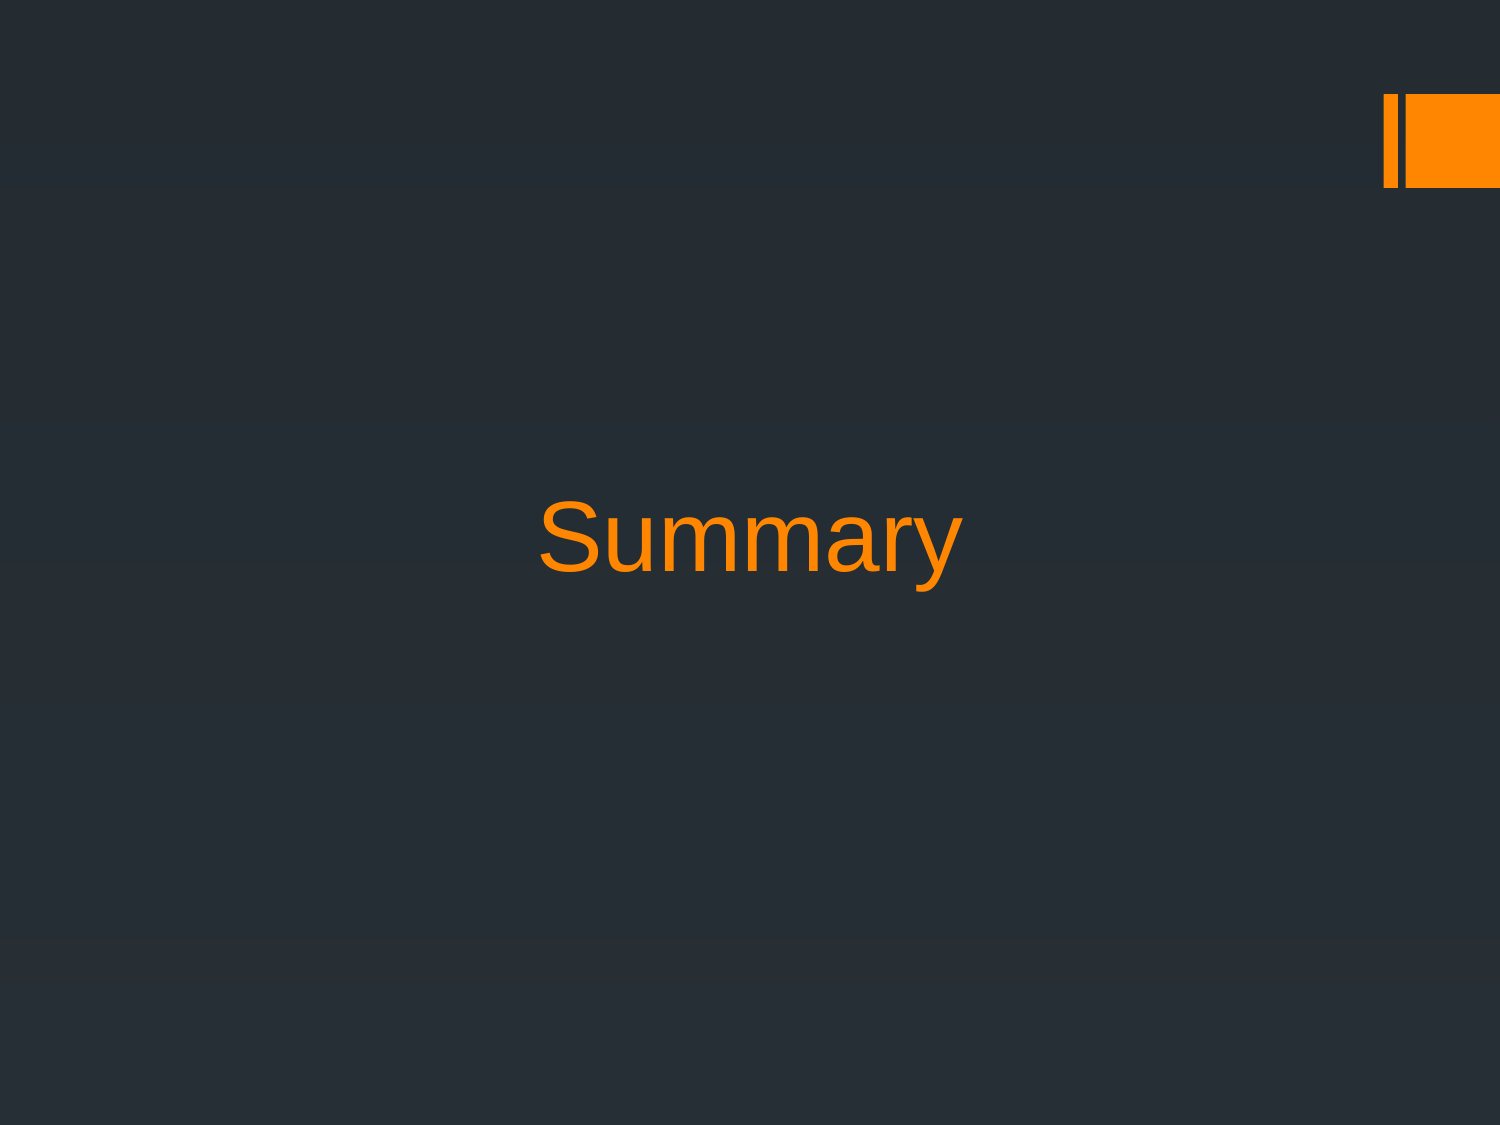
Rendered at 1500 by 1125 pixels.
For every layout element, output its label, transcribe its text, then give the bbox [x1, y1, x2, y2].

title Summary [150, 412, 1350, 839]
